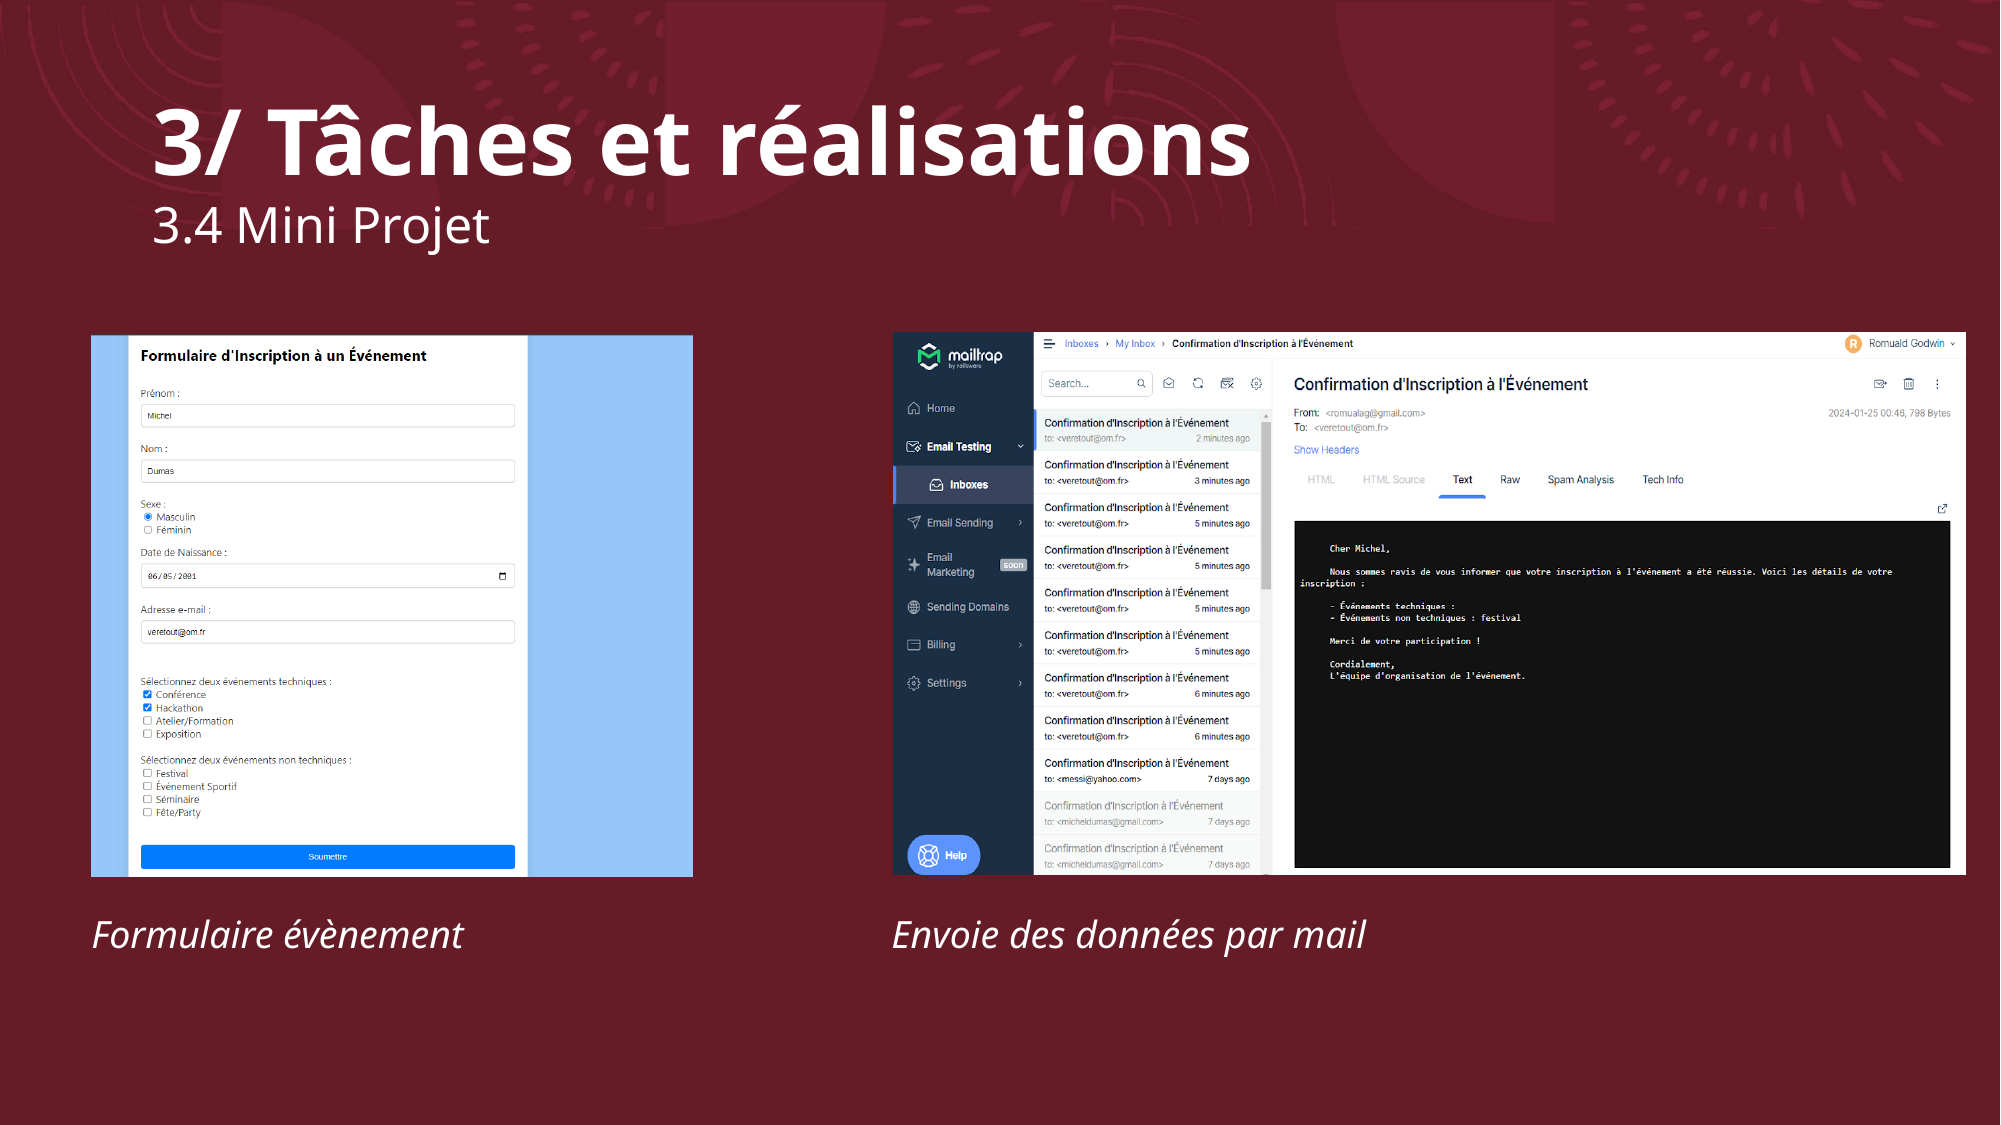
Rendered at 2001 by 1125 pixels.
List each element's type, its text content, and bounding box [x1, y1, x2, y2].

text_box Formulaire évènement [76, 903, 529, 964]
text_box Envoie des données par mail [876, 903, 1515, 964]
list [91, 334, 693, 878]
title 3/ Tâches et réalisations 3.4 Mini Projet [137, 60, 1863, 278]
picture [893, 332, 1966, 875]
